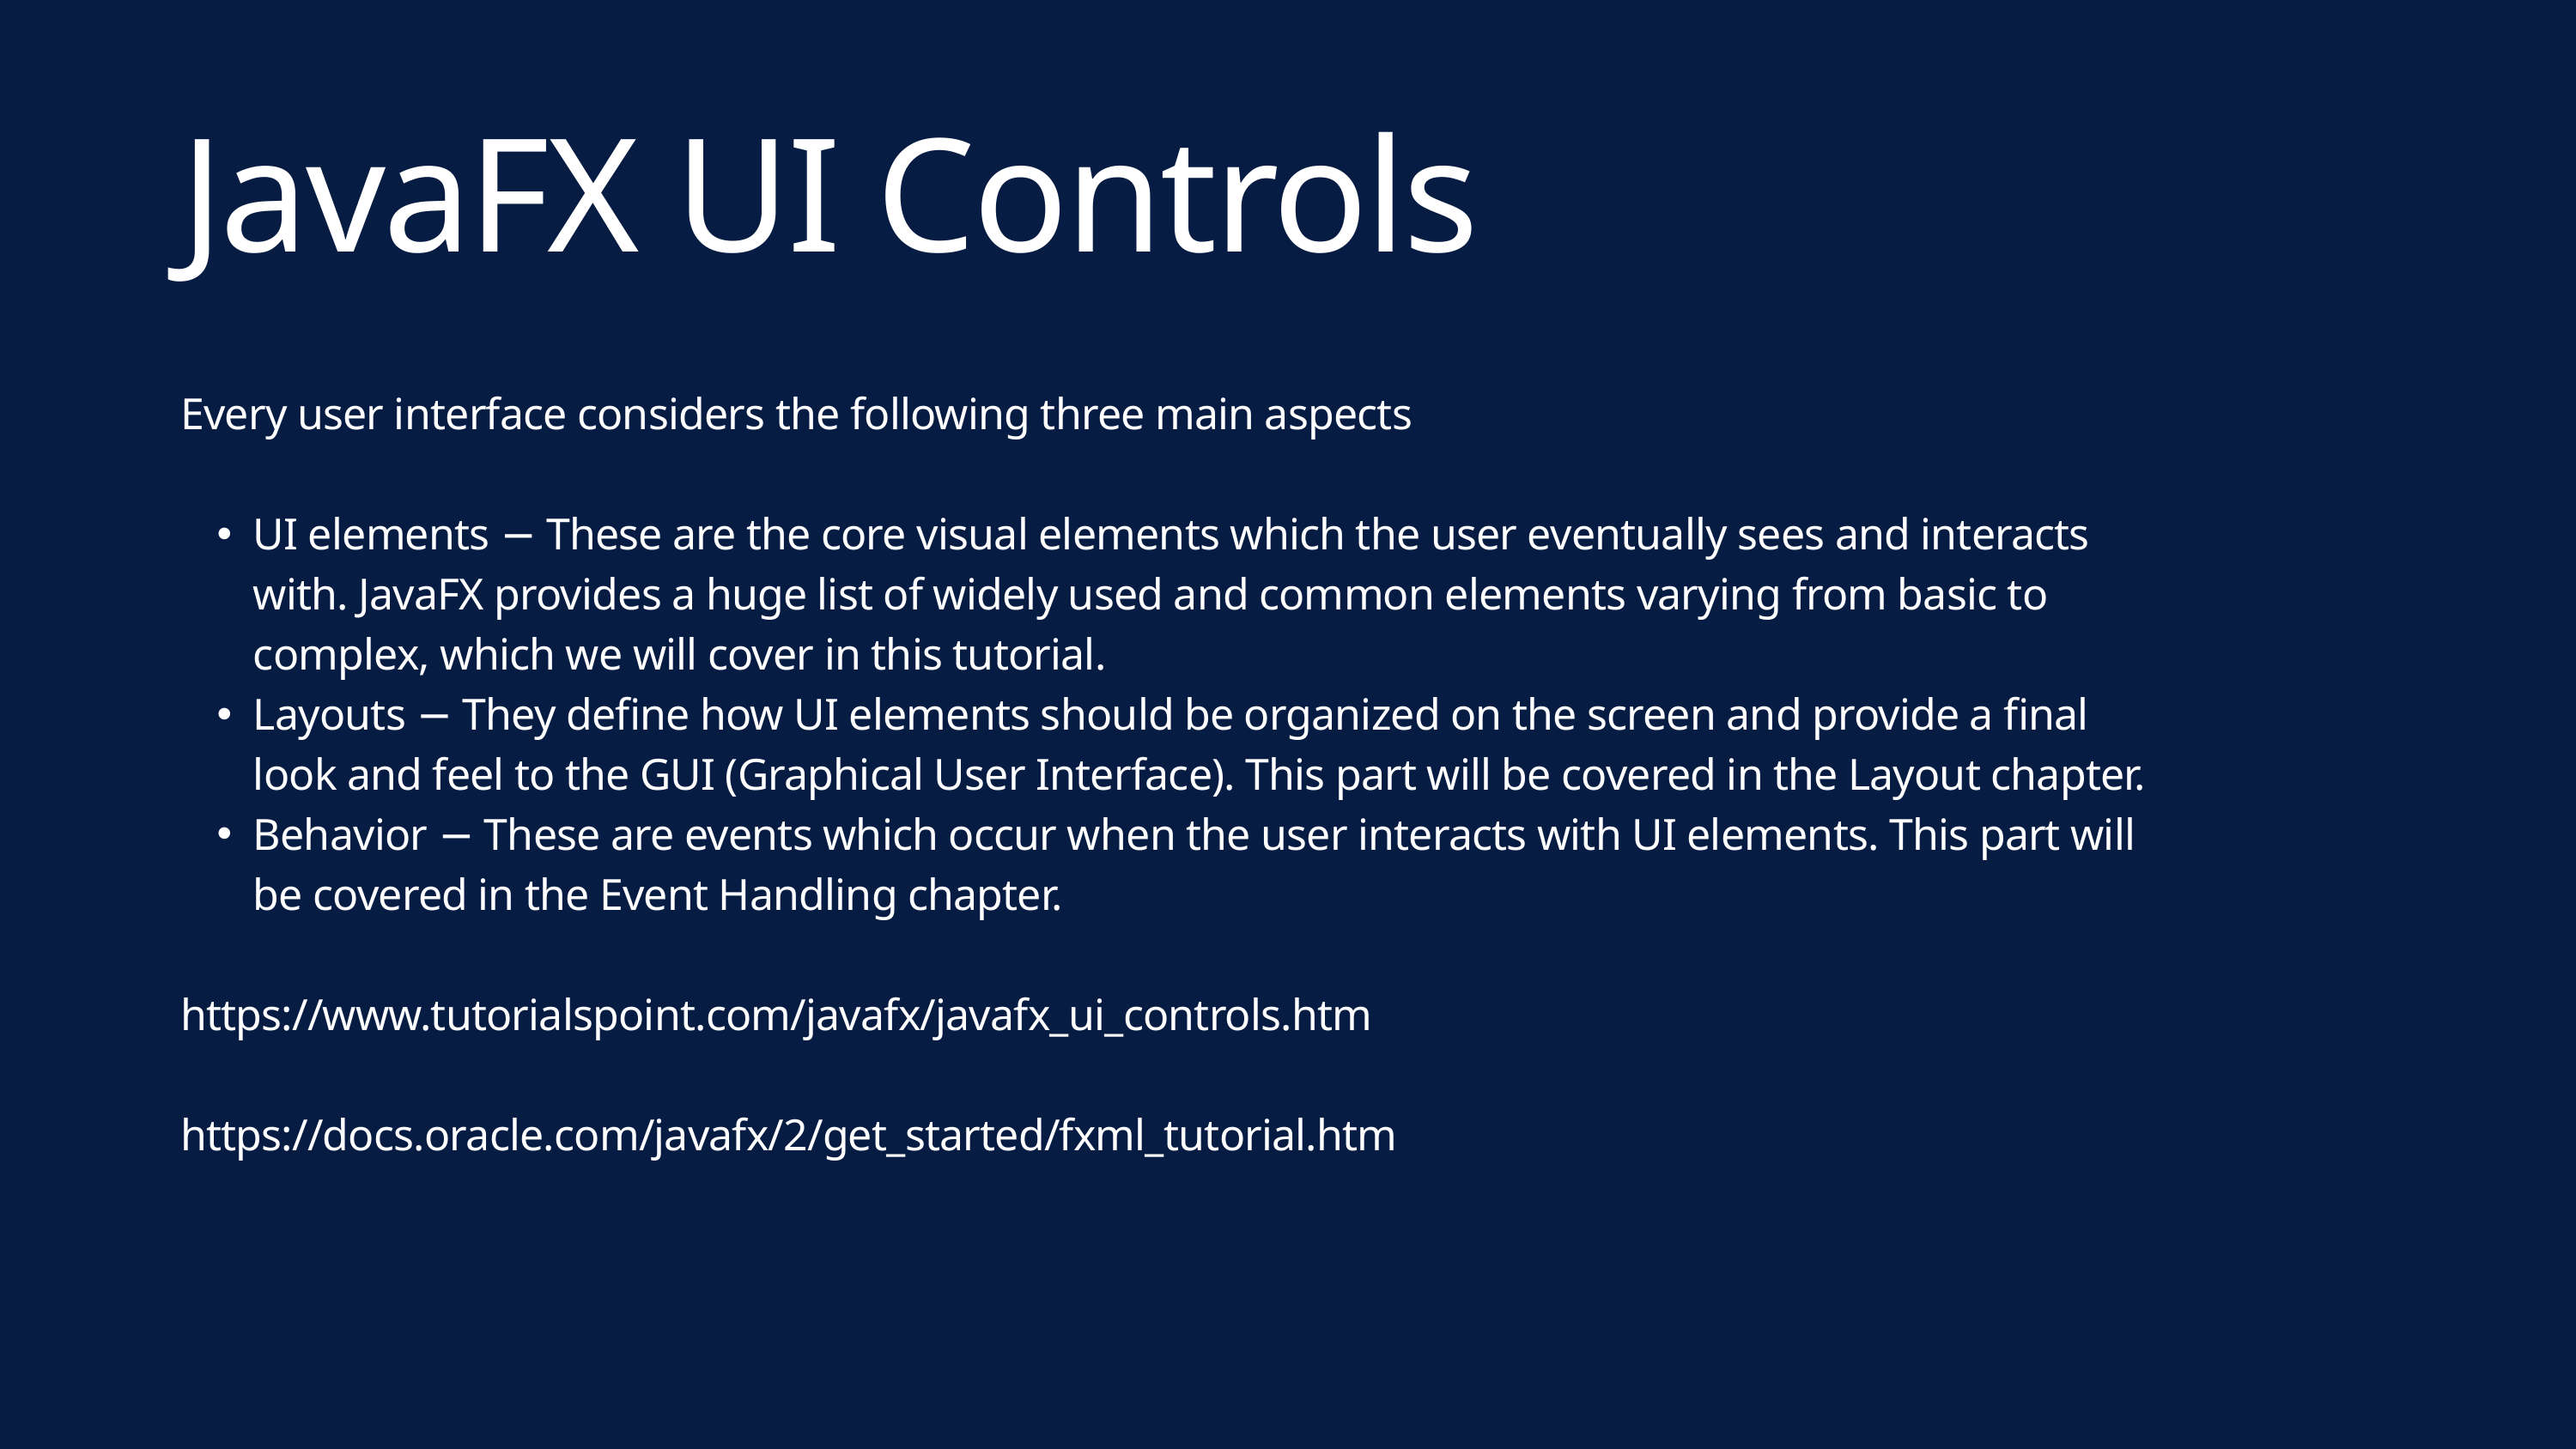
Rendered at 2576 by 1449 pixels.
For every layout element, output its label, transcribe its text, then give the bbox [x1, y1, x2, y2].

text_box JavaFX UI Controls [180, 112, 2207, 284]
text_box Every user interface considers the following three main aspects UI elements − These are the core visual elements which the user eventually sees and interacts with. JavaFX provides a huge list of widely used and common elements varying from basic to complex, which we will cover in this tutorial. Layouts − They define how UI elements should be organized on the screen and provide a final look and feel to the GUI (Graphical User Interface). This part will be covered in the Layout chapter. Behavior − These are events which occur when the user interacts with UI elements. This part will be covered in the Event Handling chapter. https://www.tutorialspoint.com/javafx/javafx_ui_controls.htm https://docs.oracle.com/javafx/2/get_started/fxml_tutorial.htm [180, 378, 2152, 1220]
